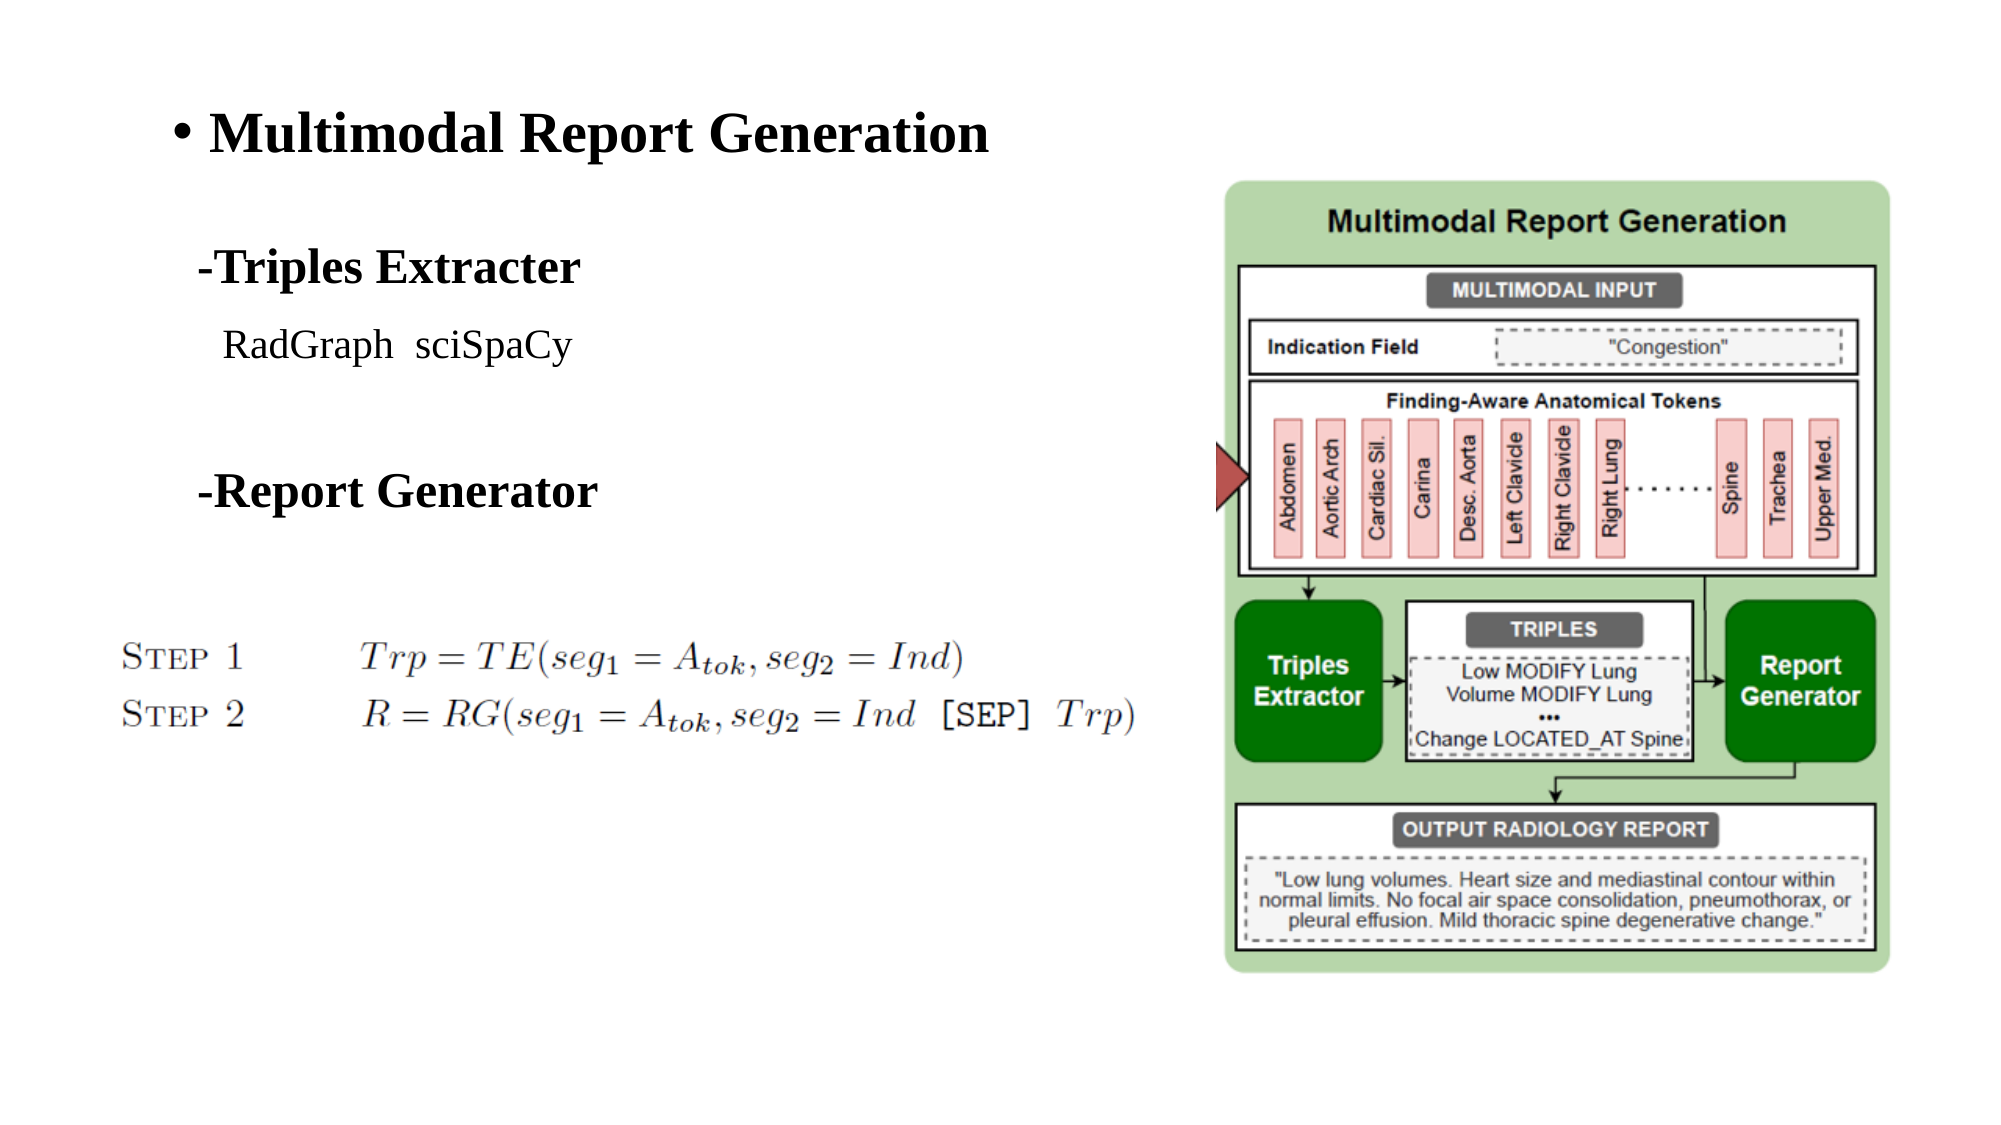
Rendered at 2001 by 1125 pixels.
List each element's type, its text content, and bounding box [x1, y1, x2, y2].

picture [1216, 168, 1902, 983]
picture [81, 601, 1180, 756]
list Multimodal Report Generation -Triples Extracter RadGraph sciSpaCy -Report Generator [157, 94, 1883, 1005]
